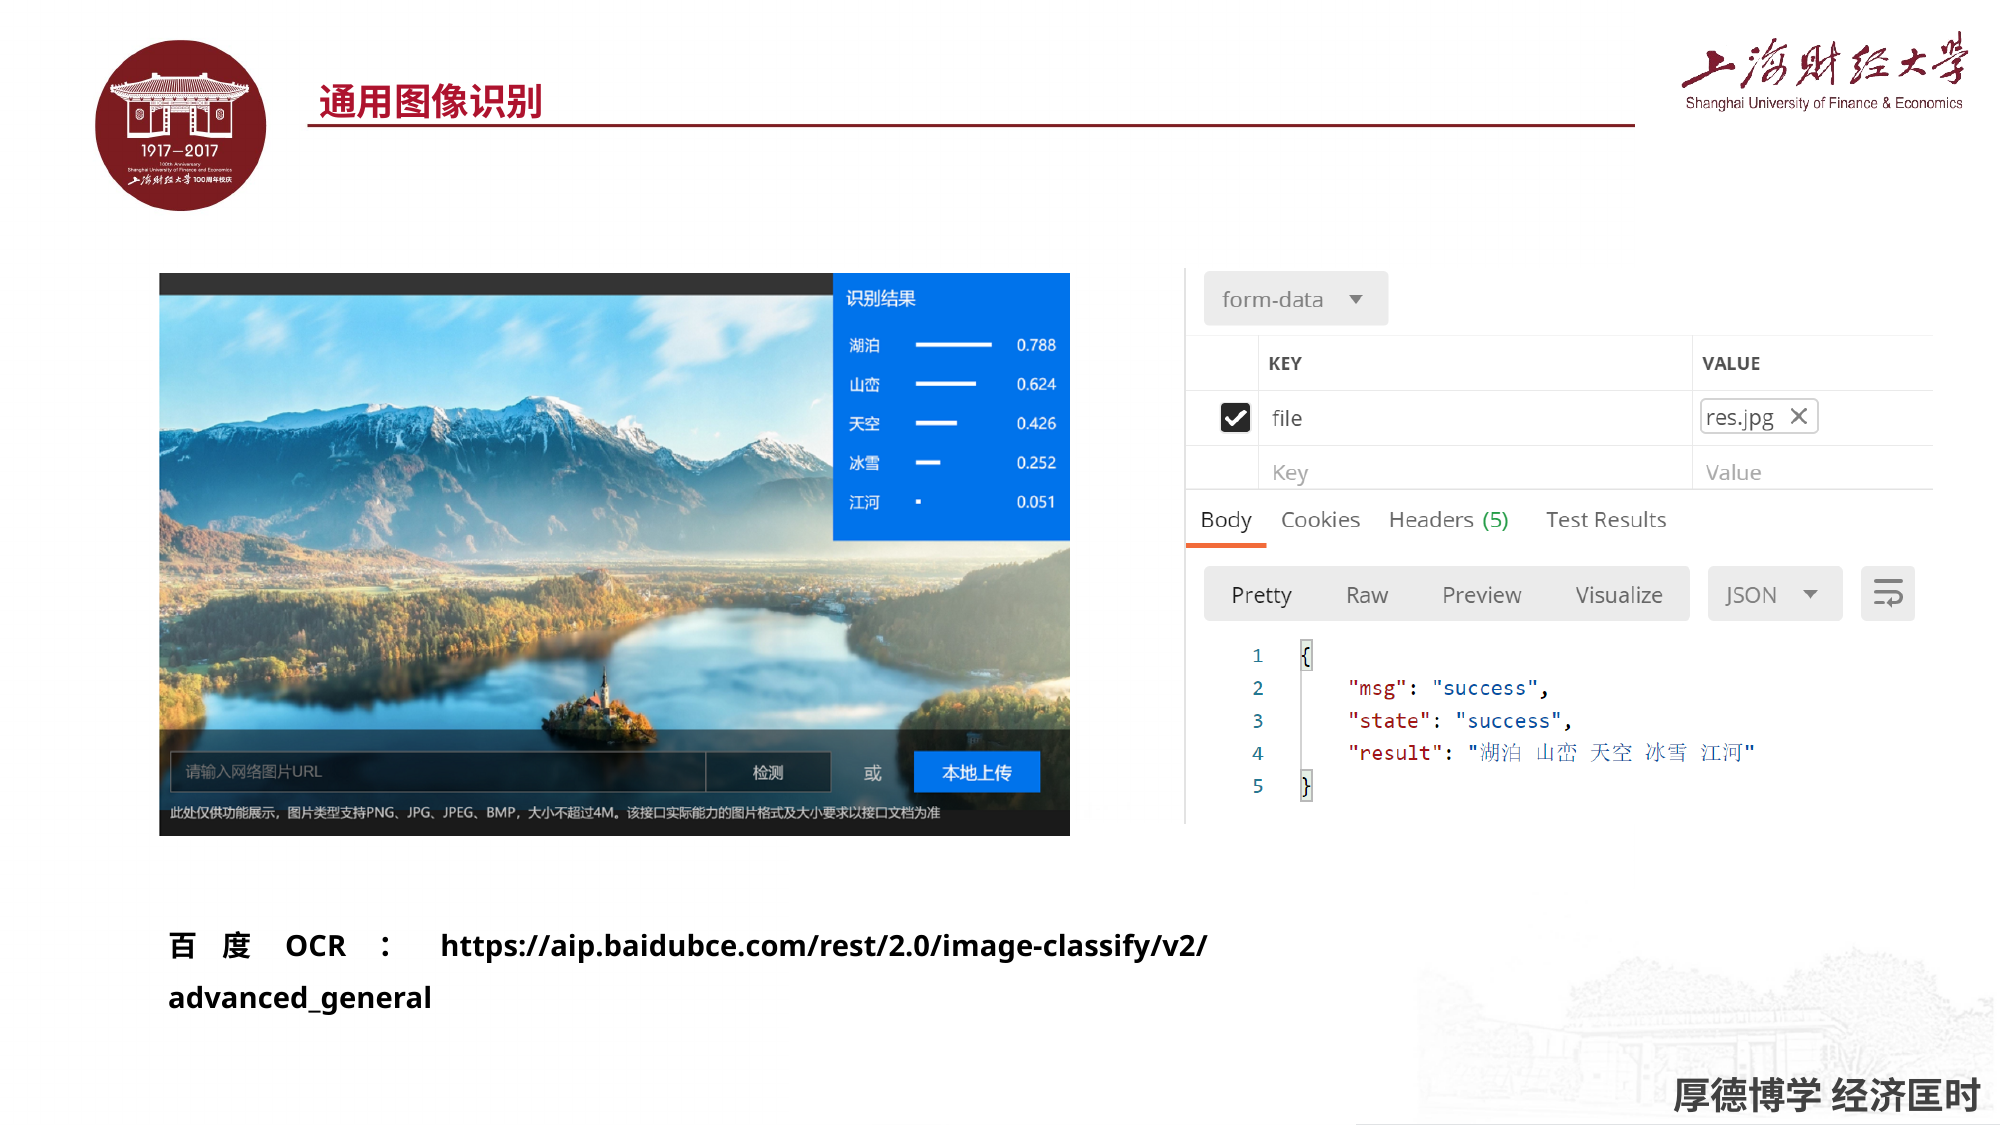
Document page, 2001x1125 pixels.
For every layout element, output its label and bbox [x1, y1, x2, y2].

picture [153, 268, 1075, 840]
picture [1182, 268, 1933, 824]
text_box [0, 0, 2000, 1125]
